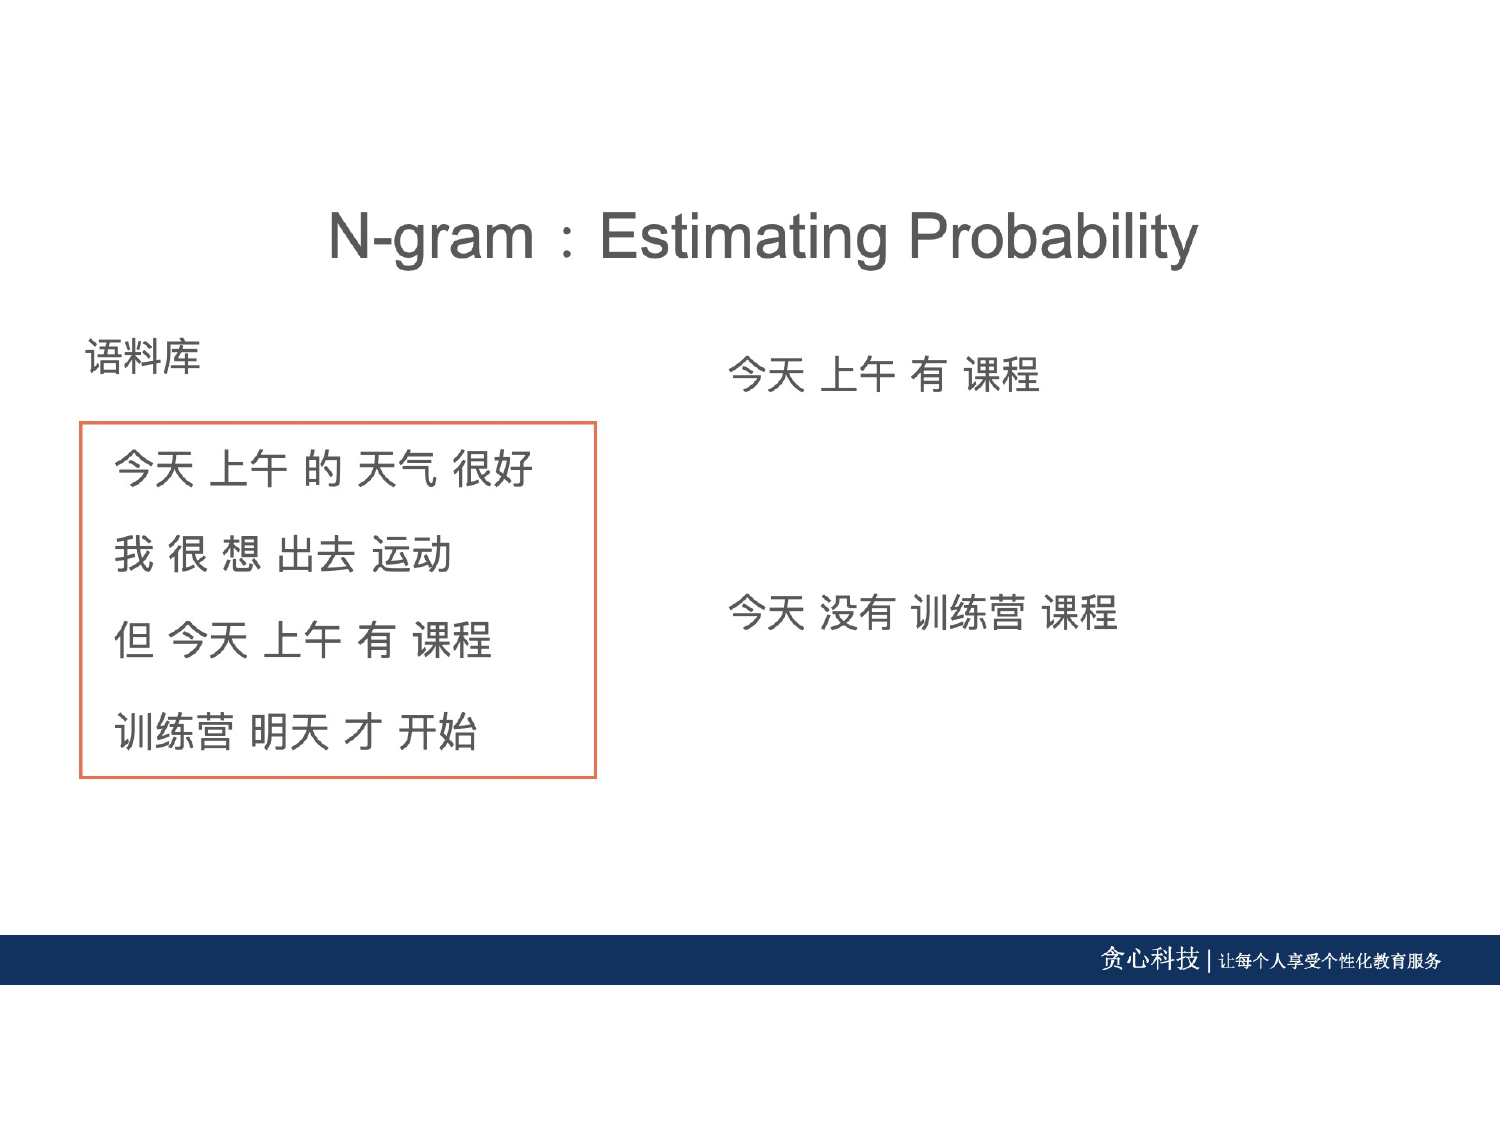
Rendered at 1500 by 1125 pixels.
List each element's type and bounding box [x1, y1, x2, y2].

picture [0, 140, 1500, 985]
